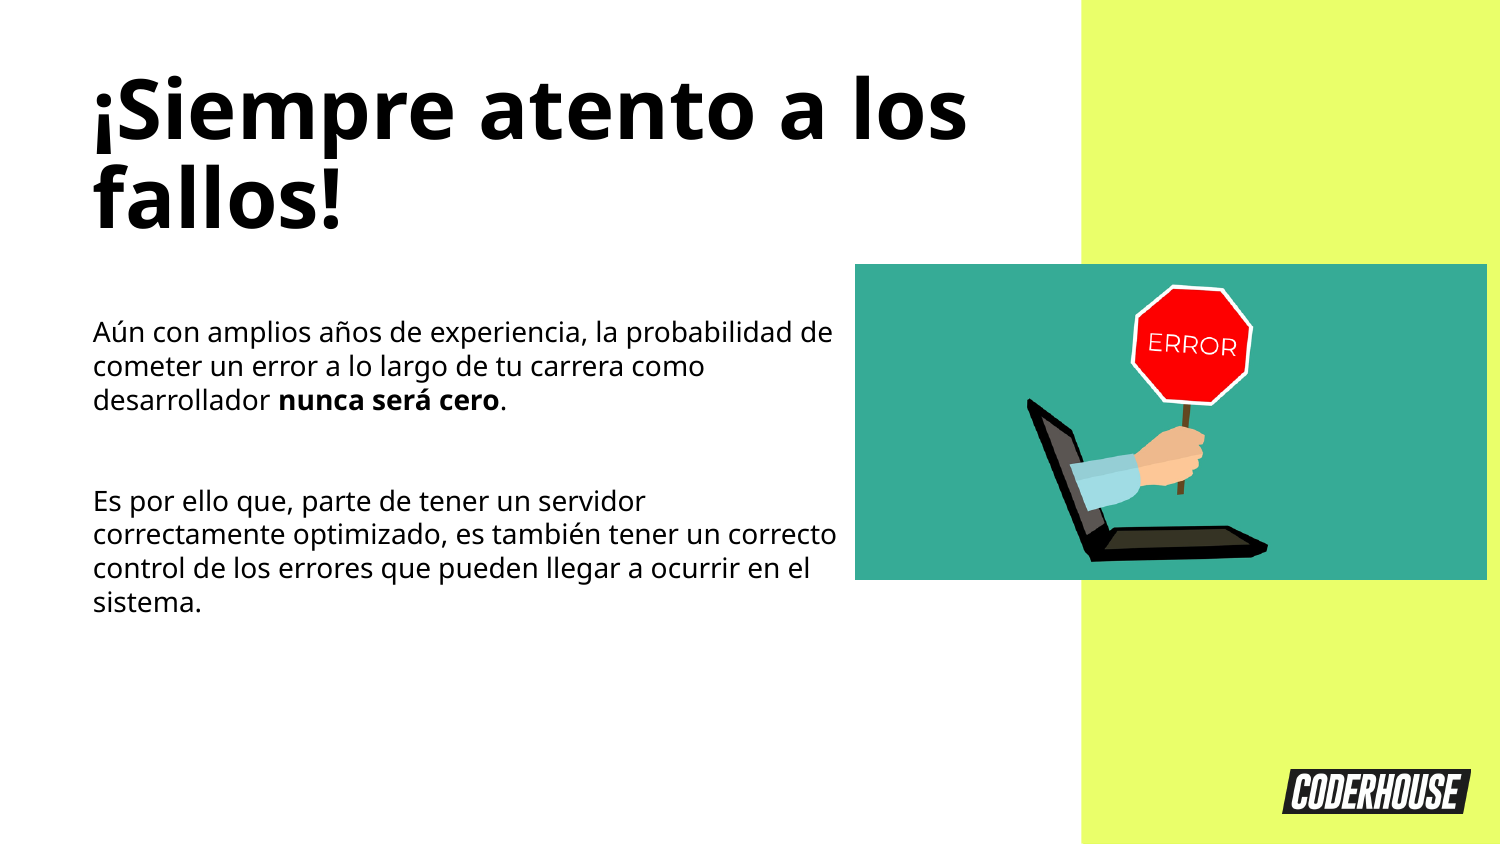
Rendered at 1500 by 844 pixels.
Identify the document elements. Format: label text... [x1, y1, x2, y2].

text_box ¡Siempre atento a los fallos! [77, 52, 1207, 262]
picture [1281, 769, 1471, 814]
text_box Aún con amplios años de experiencia, la probabilidad de cometer un error a lo largo de tu carrera como desarrollador nunca será cero. Es por ello que, parte de tener un servidor correctamente optimizado, es también tener un correcto control de los errores que pueden llegar a ocurrir en el sistema. [78, 299, 854, 701]
picture [0, 0, 1487, 844]
